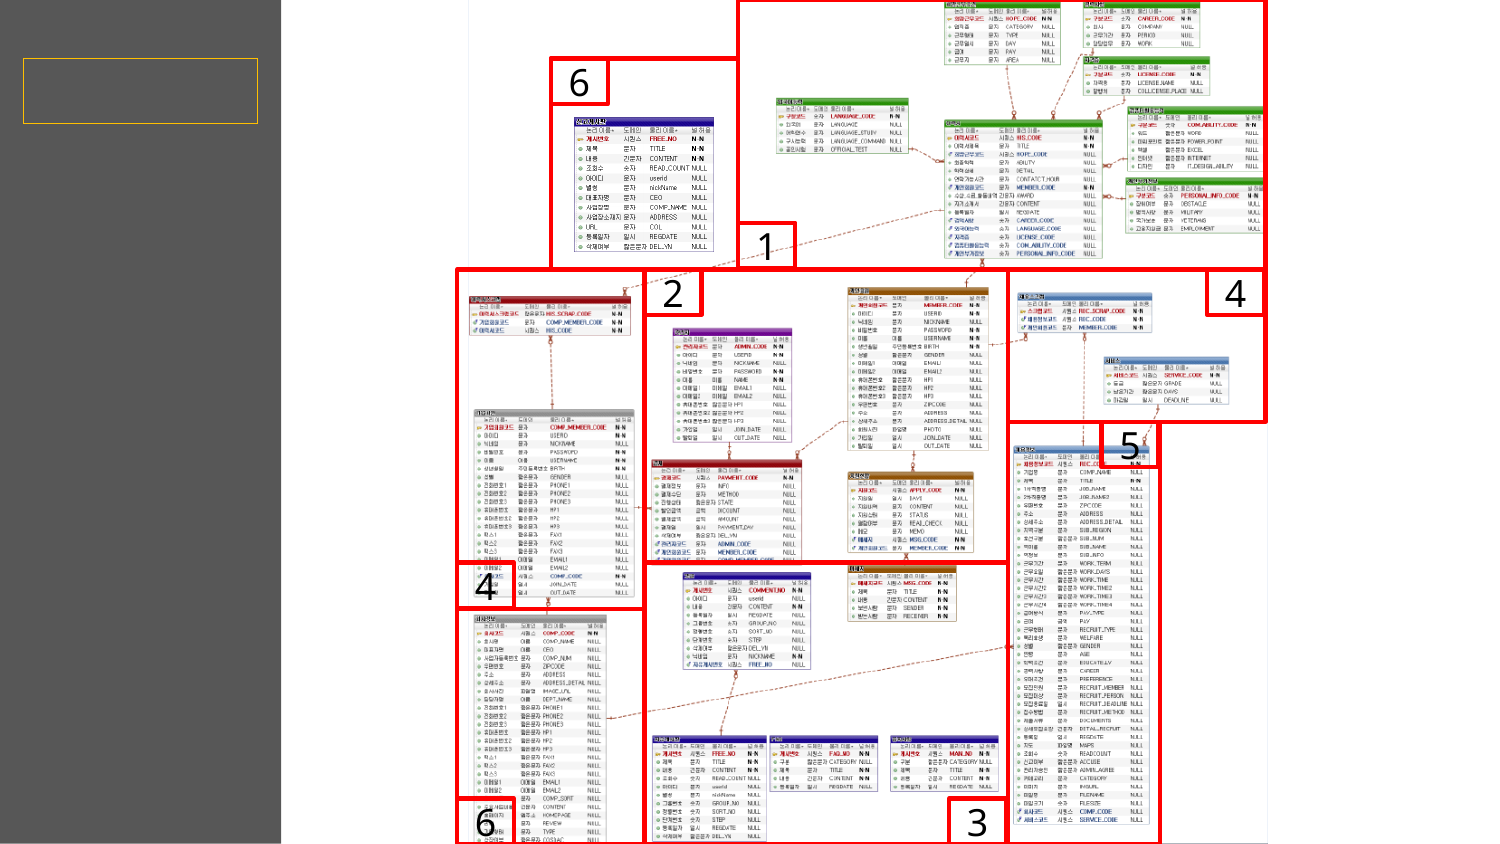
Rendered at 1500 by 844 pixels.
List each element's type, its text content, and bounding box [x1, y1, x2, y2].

text_box [455, 267, 463, 560]
picture [468, 0, 1268, 844]
text_box [0, 0, 283, 844]
text_box 4-1 eXERD [23, 58, 258, 124]
text_box 6 [455, 796, 463, 844]
text_box 4 [455, 560, 463, 607]
text_box [455, 607, 463, 796]
